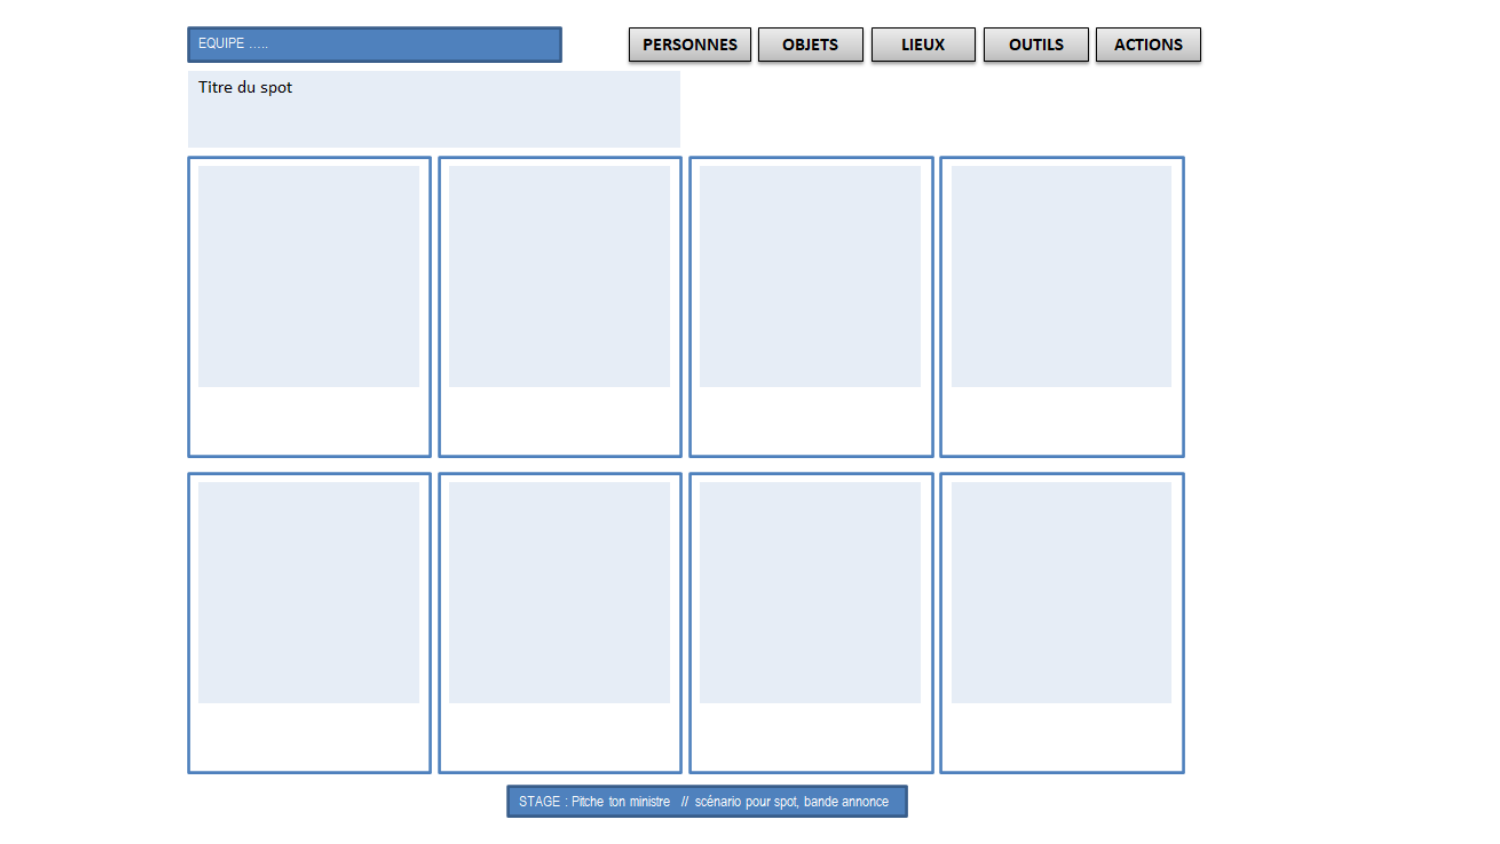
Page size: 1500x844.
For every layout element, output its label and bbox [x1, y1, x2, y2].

picture [187, 24, 1208, 819]
